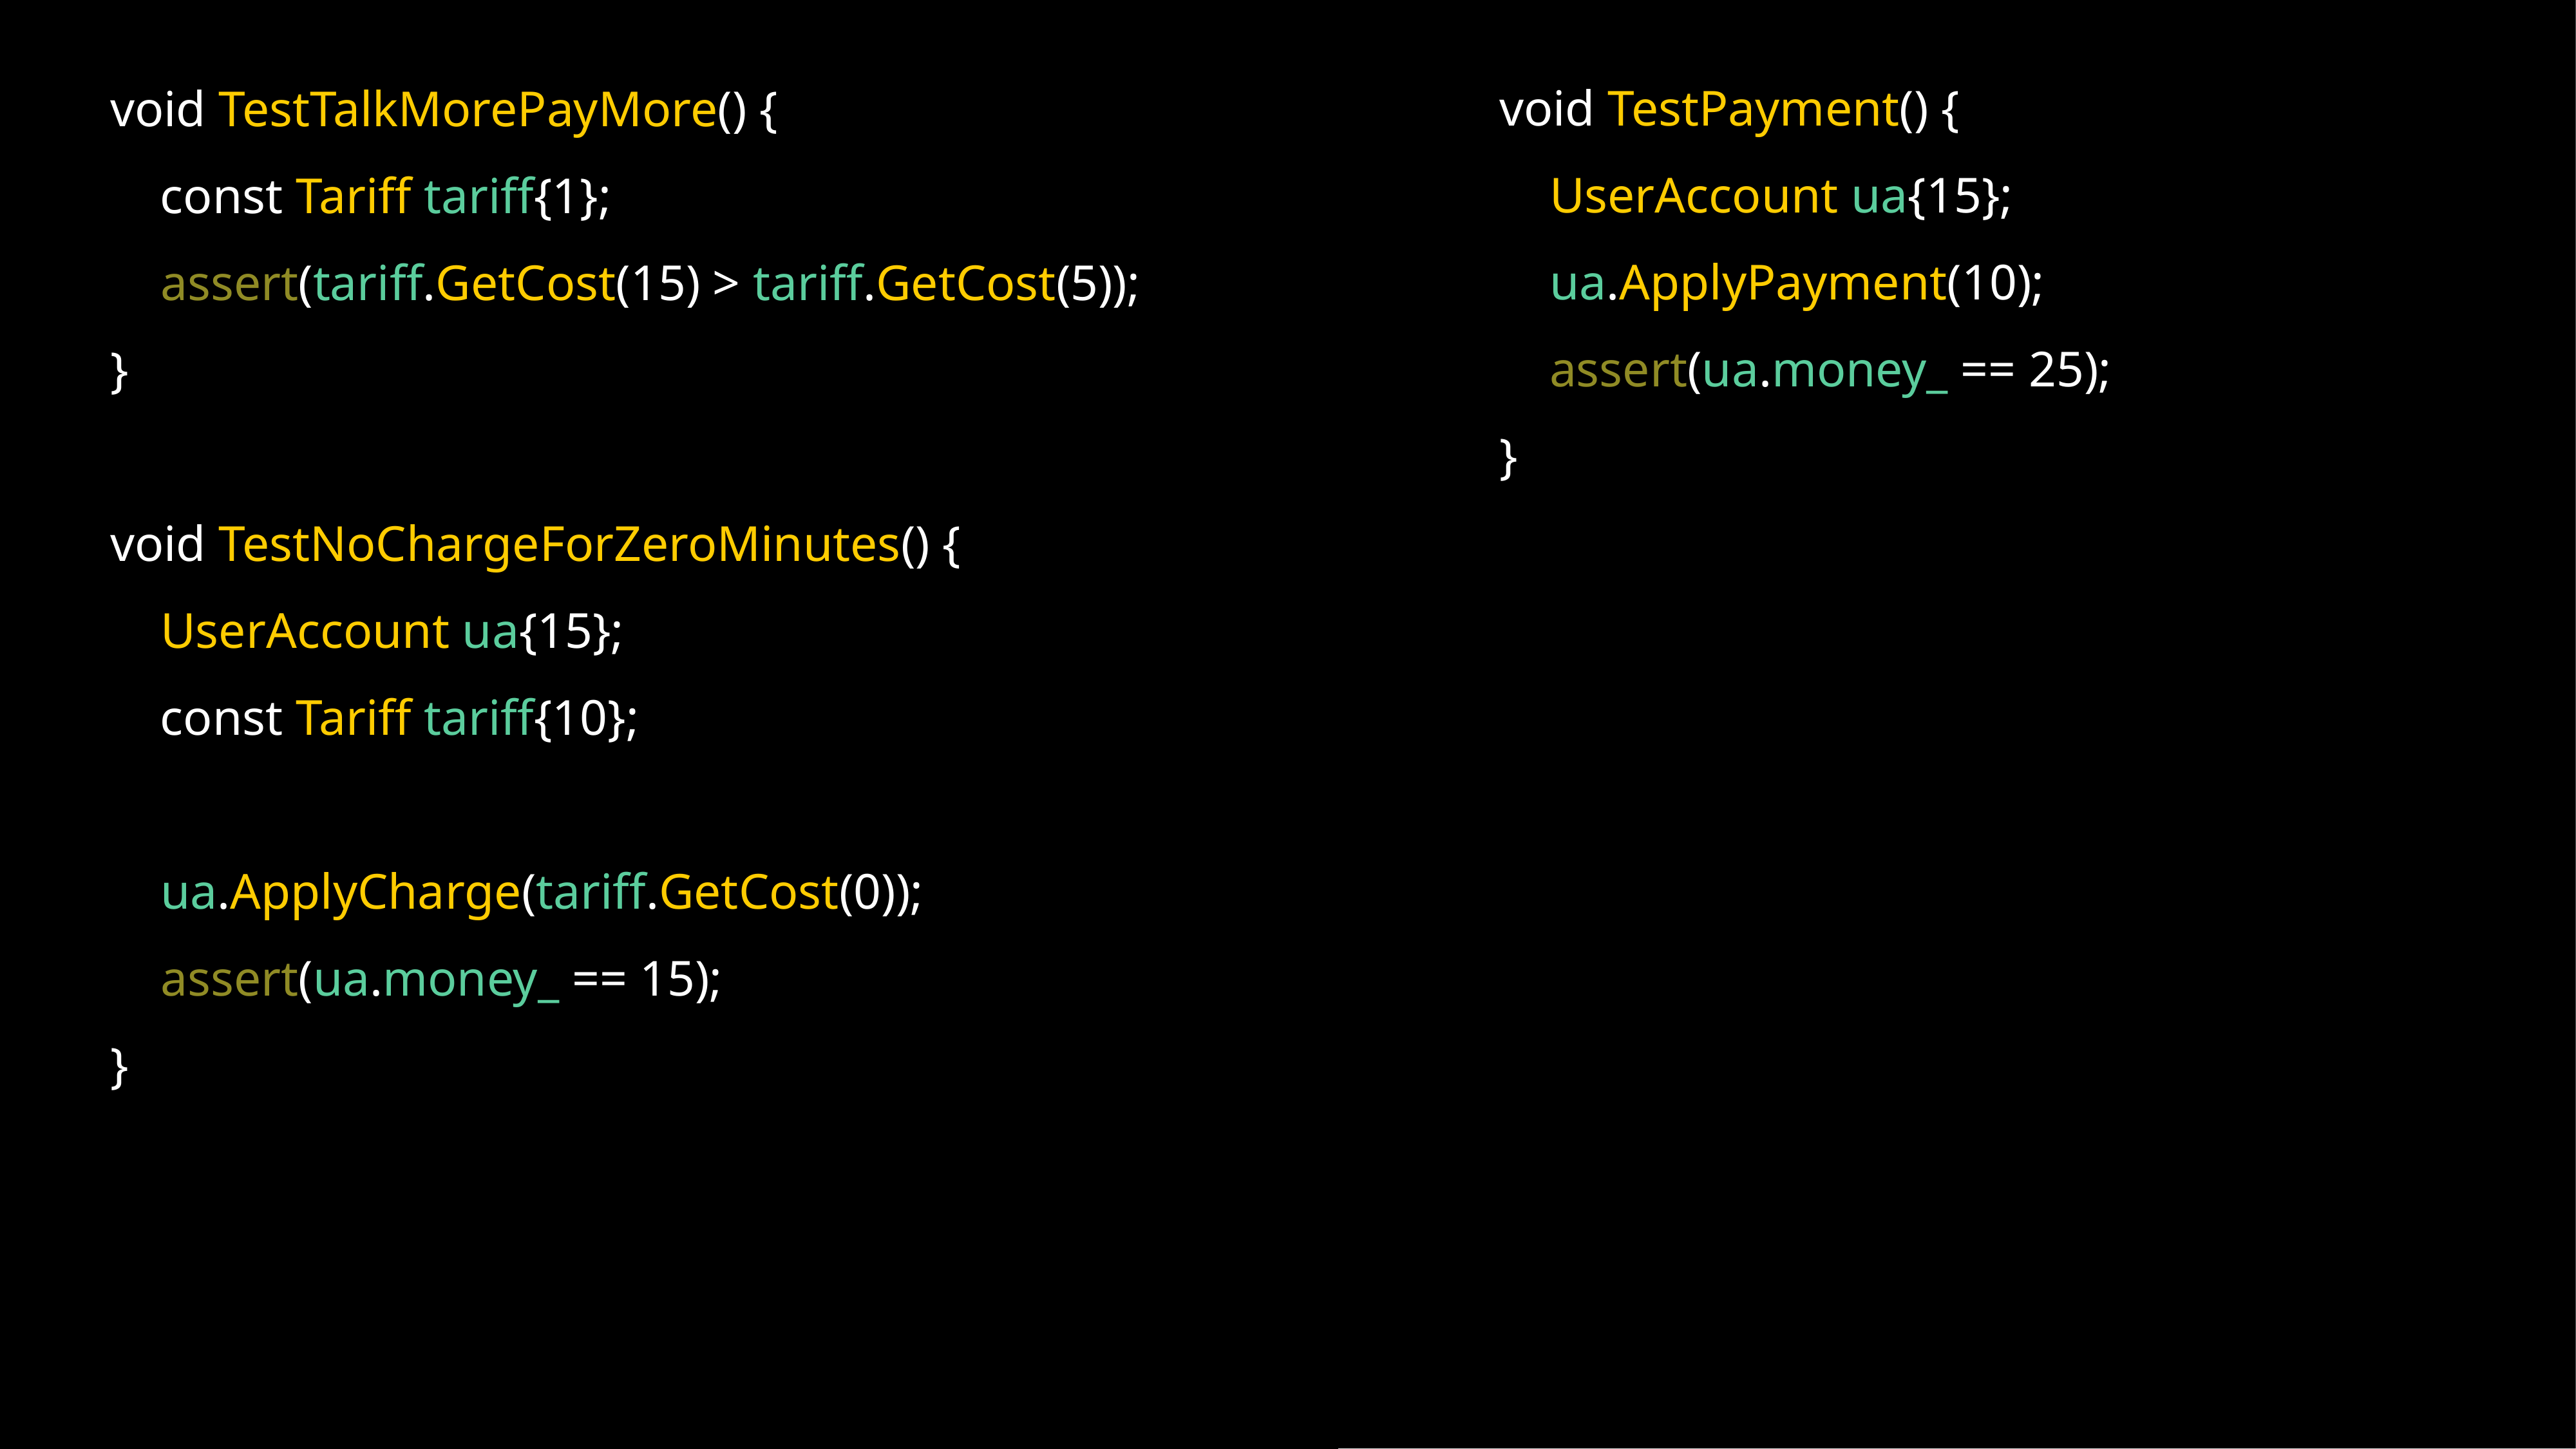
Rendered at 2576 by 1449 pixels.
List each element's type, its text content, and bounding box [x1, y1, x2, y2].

list void TestTalkMorePayMore() { const Tariff tariff{1}; assert(tariff.GetCost(15) > tariff.GetCost(5)); } void TestNoChargeForZeroMinutes() { UserAccount ua{15}; const Tariff tariff{10}; ua.ApplyCharge(tariff.GetCost(0)); assert(ua.money_ == 15); } [0, 0, 1328, 1449]
text_box void TestPayment() { UserAccount ua{15}; ua.ApplyPayment(10); assert(ua.money_ == 25); } [1328, 0, 2576, 1449]
